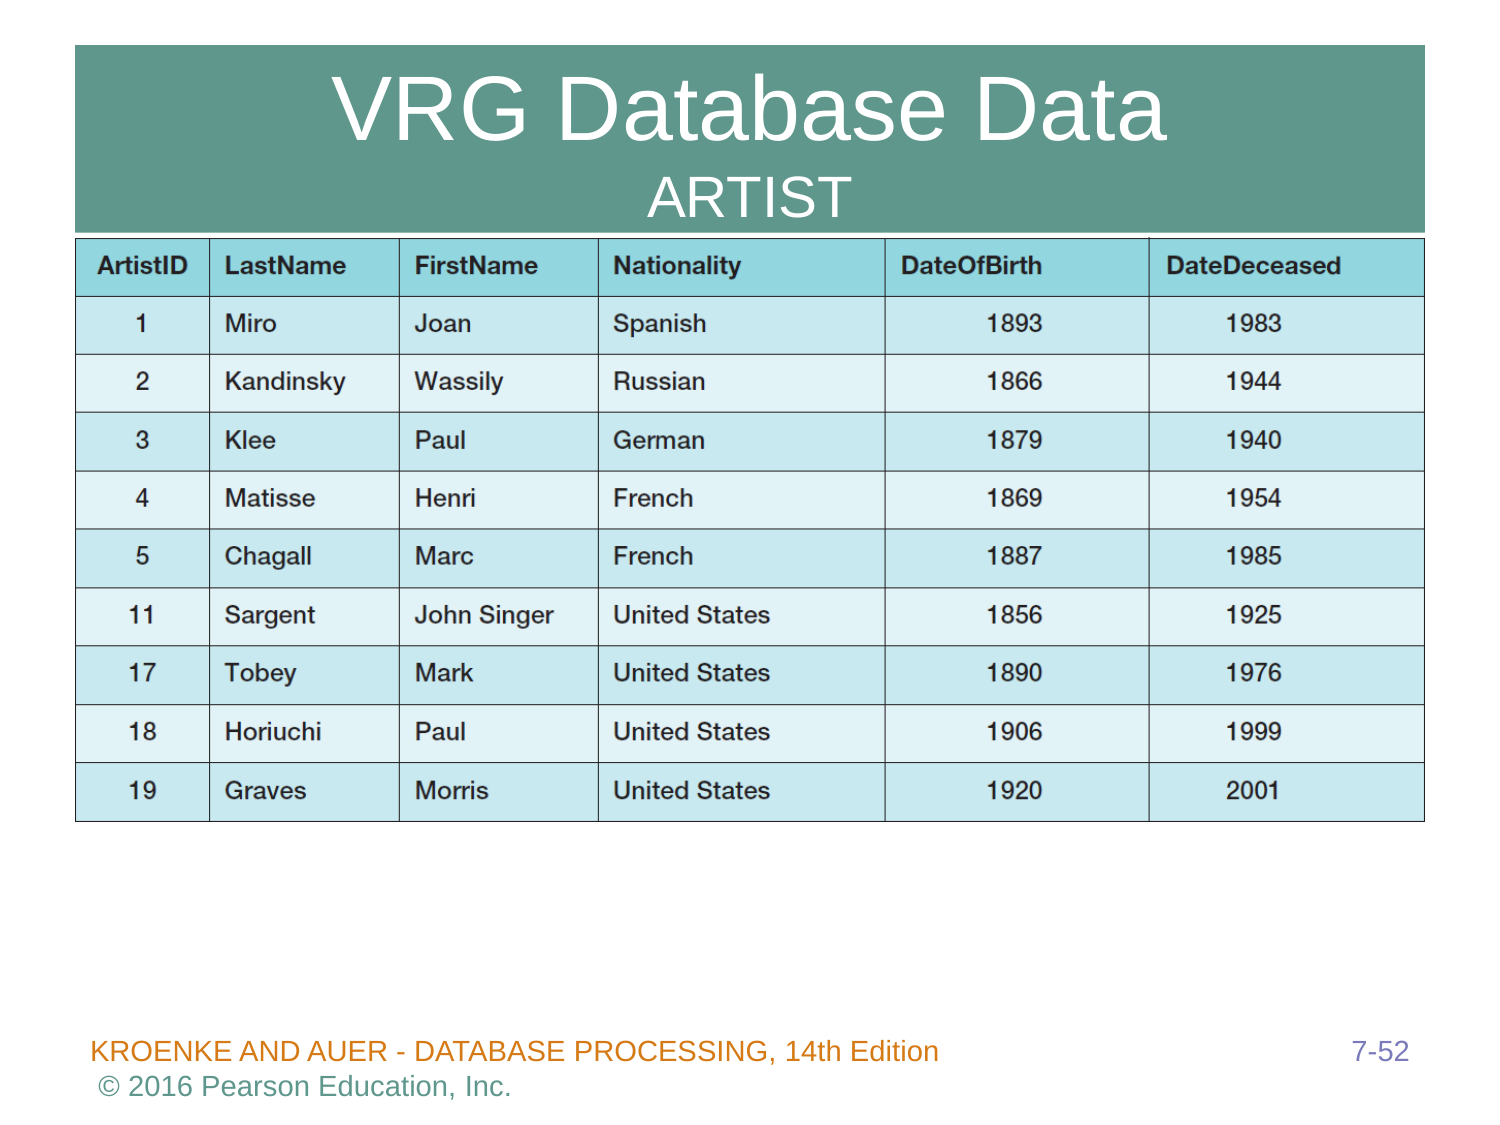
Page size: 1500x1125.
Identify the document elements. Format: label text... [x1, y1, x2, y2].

title VRG Database Data ARTIST [74, 44, 1426, 233]
footer KROENKE AND AUER - DATABASE PROCESSING, 14th Edition © 2016 Pearson Education, Inc. [74, 1024, 963, 1104]
picture [74, 237, 1426, 822]
slide_number 7-52 [1074, 1024, 1426, 1103]
